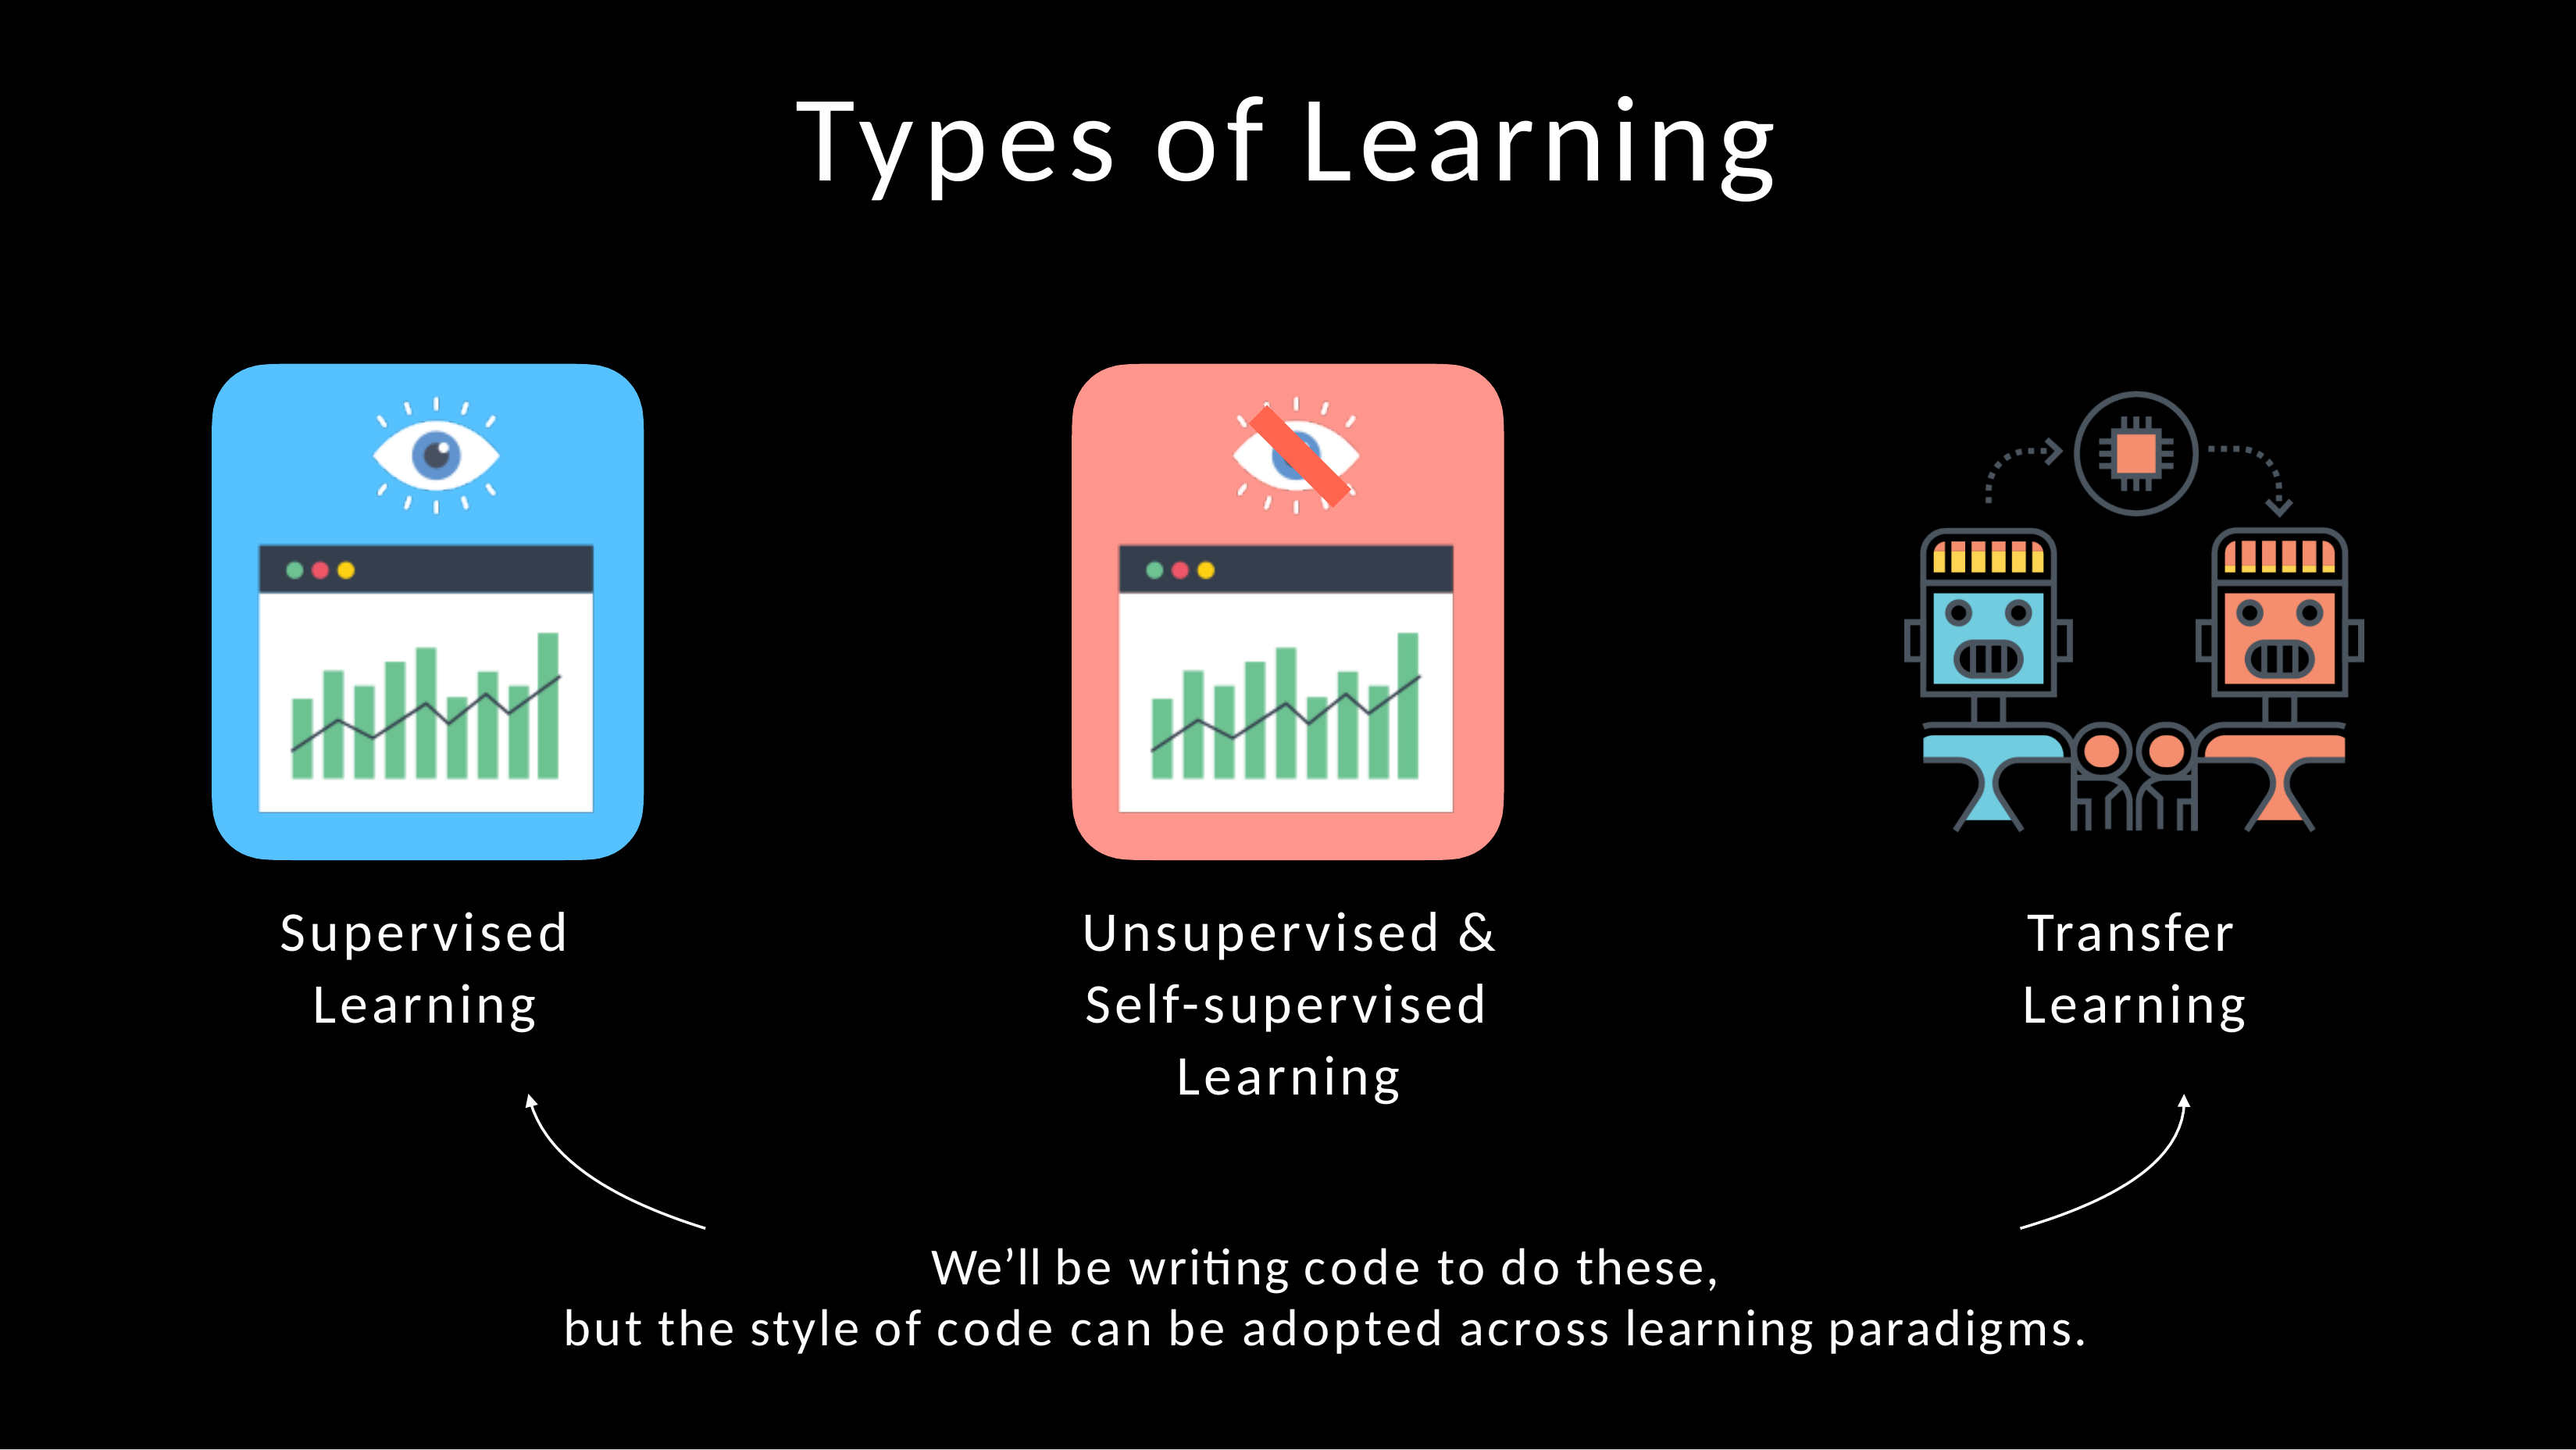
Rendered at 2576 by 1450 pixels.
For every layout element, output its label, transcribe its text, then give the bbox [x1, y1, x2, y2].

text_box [211, 363, 644, 861]
title Types of Learning [41, 0, 2535, 301]
text_box Supervised Learning [278, 888, 578, 1034]
picture [1904, 381, 2365, 842]
text_box Transfer Learning [2021, 888, 2255, 1034]
text_box Unsupervised & Self-supervised Learning [1078, 888, 1498, 1107]
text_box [525, 1093, 708, 1230]
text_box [2018, 1094, 2191, 1230]
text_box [1071, 363, 1504, 861]
text_box We’ll be writing code to do these, but the style of code can be adopted across learning paradigms. [554, 1231, 2097, 1357]
